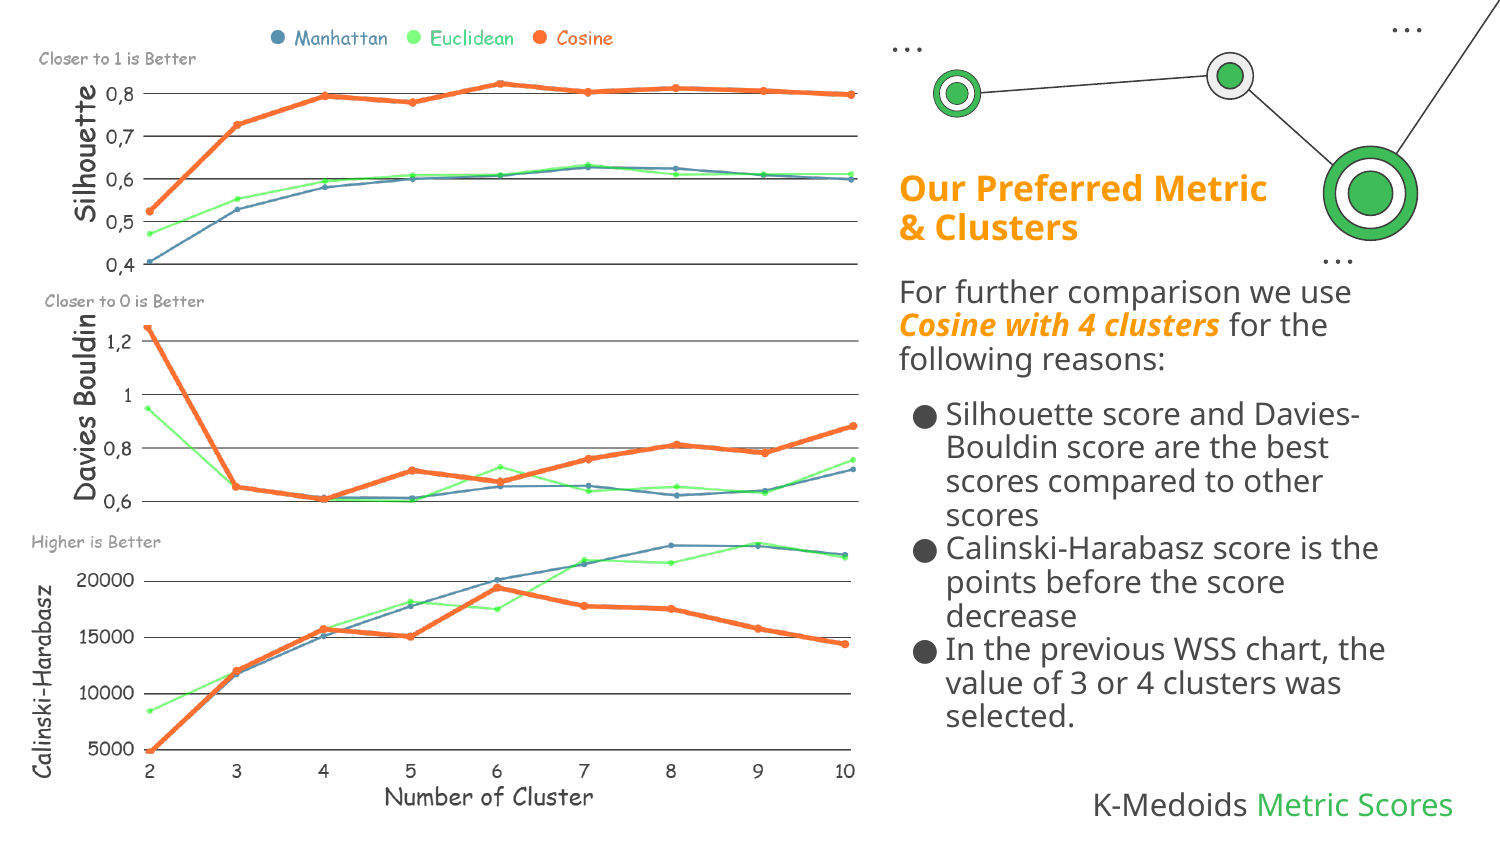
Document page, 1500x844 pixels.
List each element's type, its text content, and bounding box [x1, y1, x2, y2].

text_box K-Medoids Metric Scores [1049, 785, 1498, 821]
picture [0, 0, 872, 844]
text_box For further comparison we use Cosine with 4 clusters for the following reasons: Silhouette score and Davies-Bouldin score are the best scores compared to other scores Calinski-Harabasz score is the points before the score decrease In the previous WSS chart, the value of 3 or 4 clusters was selected. [883, 261, 1415, 750]
text_box Our Preferred Metric & Clusters [883, 156, 1319, 263]
